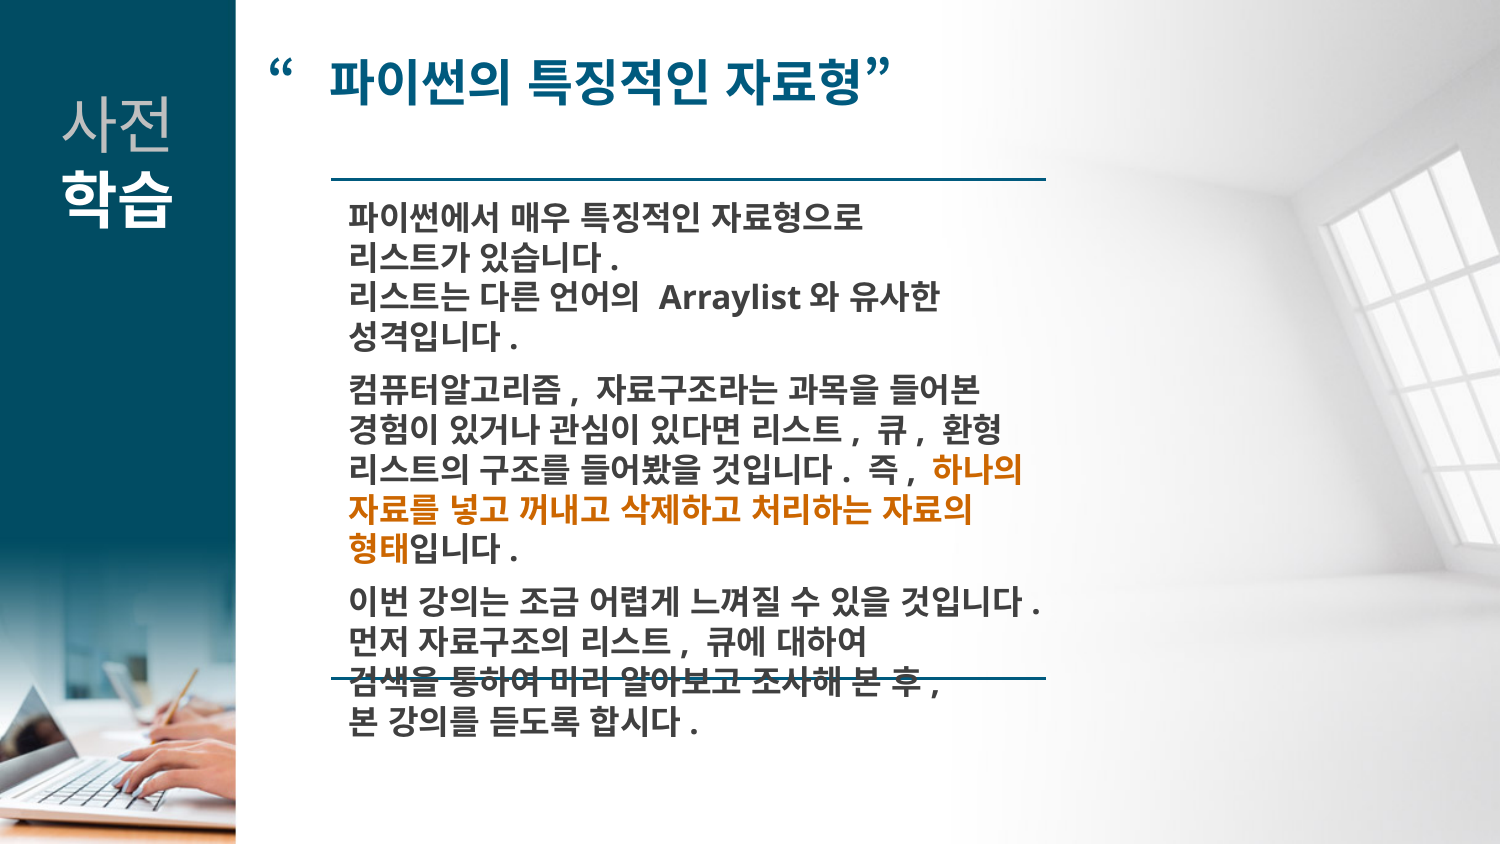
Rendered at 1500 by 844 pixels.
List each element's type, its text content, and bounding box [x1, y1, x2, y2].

text_box 파이썬에서 매우 특징적인 자료형으로 리스트가 있습니다. 리스트는 다른 언어의 Arraylist와 유사한 성격입니다. 컴퓨터알고리즘, 자료구조라는 과목을 들어본 경험이 있거나 관심이 있다면 리스트, 큐, 환형 리스트의 구조를 들어봤을 것입니다. 즉, 하나의 자료를 넣고 꺼내고 삭제하고 처리하는 자료의 형태입니다. 이번 강의는 조금 어렵게 느껴질 수 있을 것입니다. 먼저 자료구조의 리스트, 큐에 대하여 검색을 통하여 미리 알아보고 조사해 본 후, 본 강의를 듣도록 합시다. [327, 186, 1081, 752]
text_box “파이썬의 특징적인 자료형” [252, 43, 908, 119]
picture [0, 0, 1500, 844]
text_box 사전 학습 [6, 75, 230, 247]
